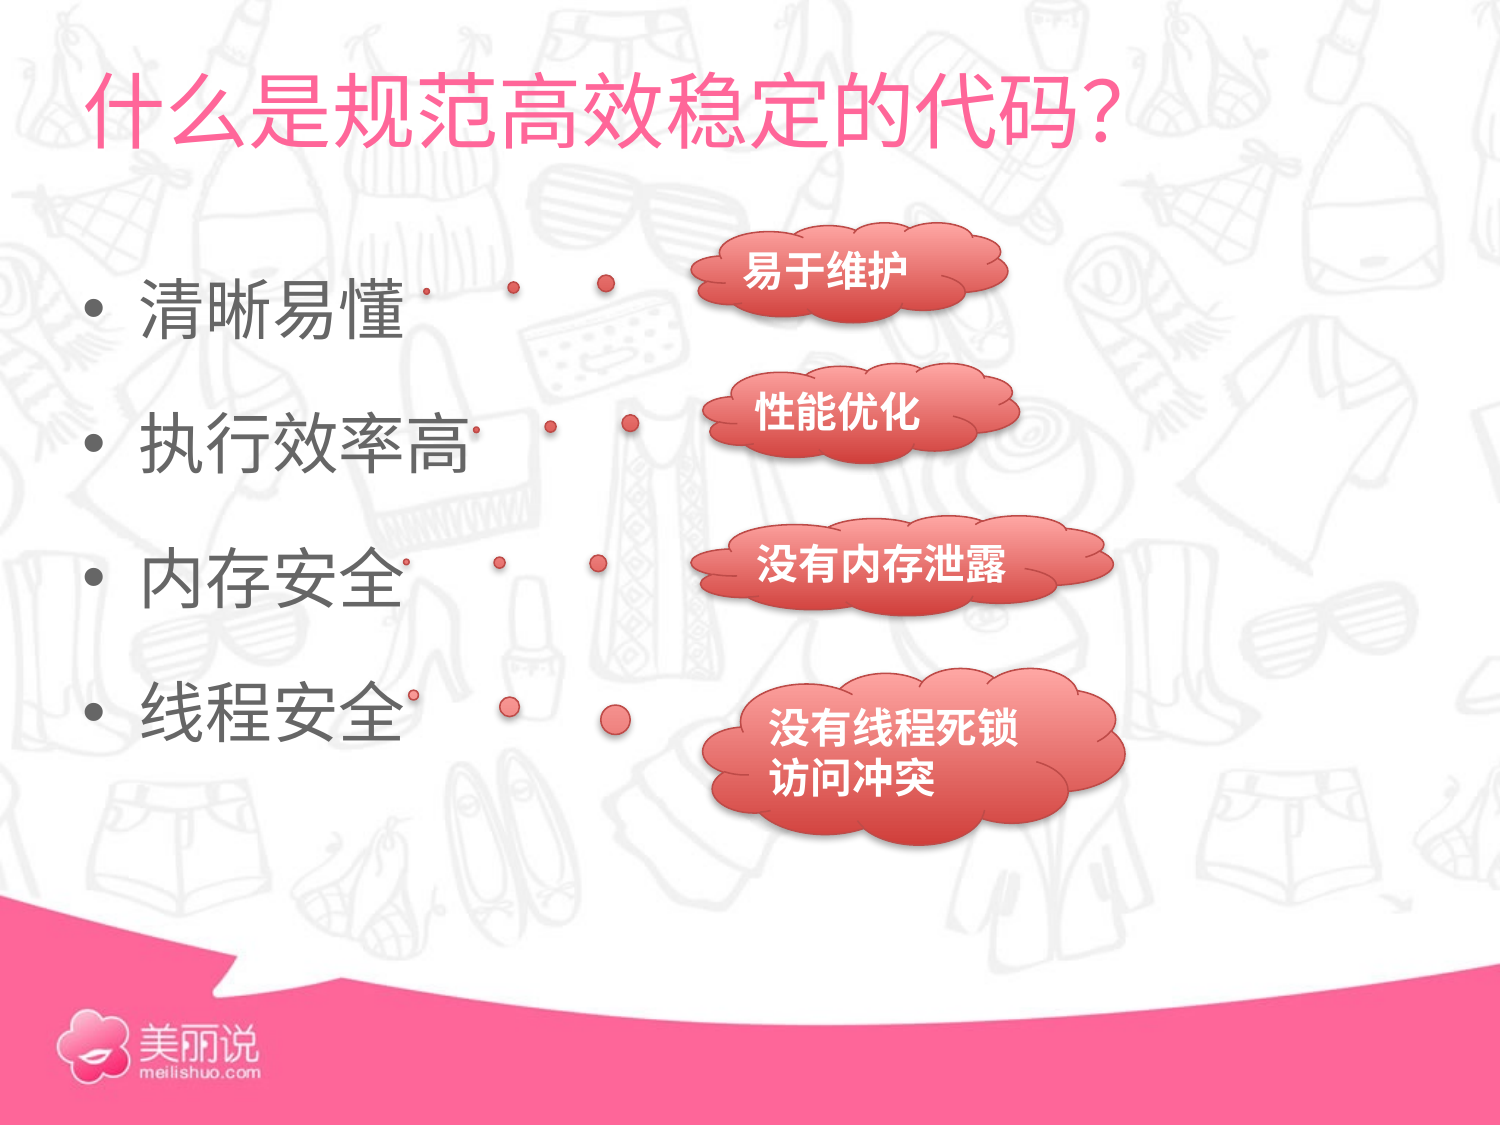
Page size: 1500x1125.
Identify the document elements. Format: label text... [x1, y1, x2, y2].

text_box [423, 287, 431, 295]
list 清晰易懂 执行效率高 内存安全 线程安全 [74, 219, 692, 786]
text_box 易于维护 [507, 281, 520, 294]
text_box 易于维护 [690, 222, 1009, 324]
title 什么是规范高效稳定的代码？ [74, 0, 1426, 219]
text_box 性能优化 [544, 420, 557, 433]
text_box 没有线程死锁 访问冲突 [600, 704, 631, 736]
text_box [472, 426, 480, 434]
text_box 没有线程死锁 访问冲突 [499, 696, 521, 718]
text_box 没有线程死锁 访问冲突 [701, 667, 1126, 846]
picture [0, 0, 1500, 1125]
text_box 性能优化 [621, 414, 640, 433]
text_box 性能优化 [702, 362, 1021, 465]
text_box 没有内存泄露 [493, 556, 506, 569]
text_box 没有内存泄露 [589, 554, 608, 573]
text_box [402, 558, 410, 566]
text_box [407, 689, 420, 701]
text_box 易于维护 [596, 274, 616, 293]
text_box 没有内存泄露 [690, 515, 1115, 617]
